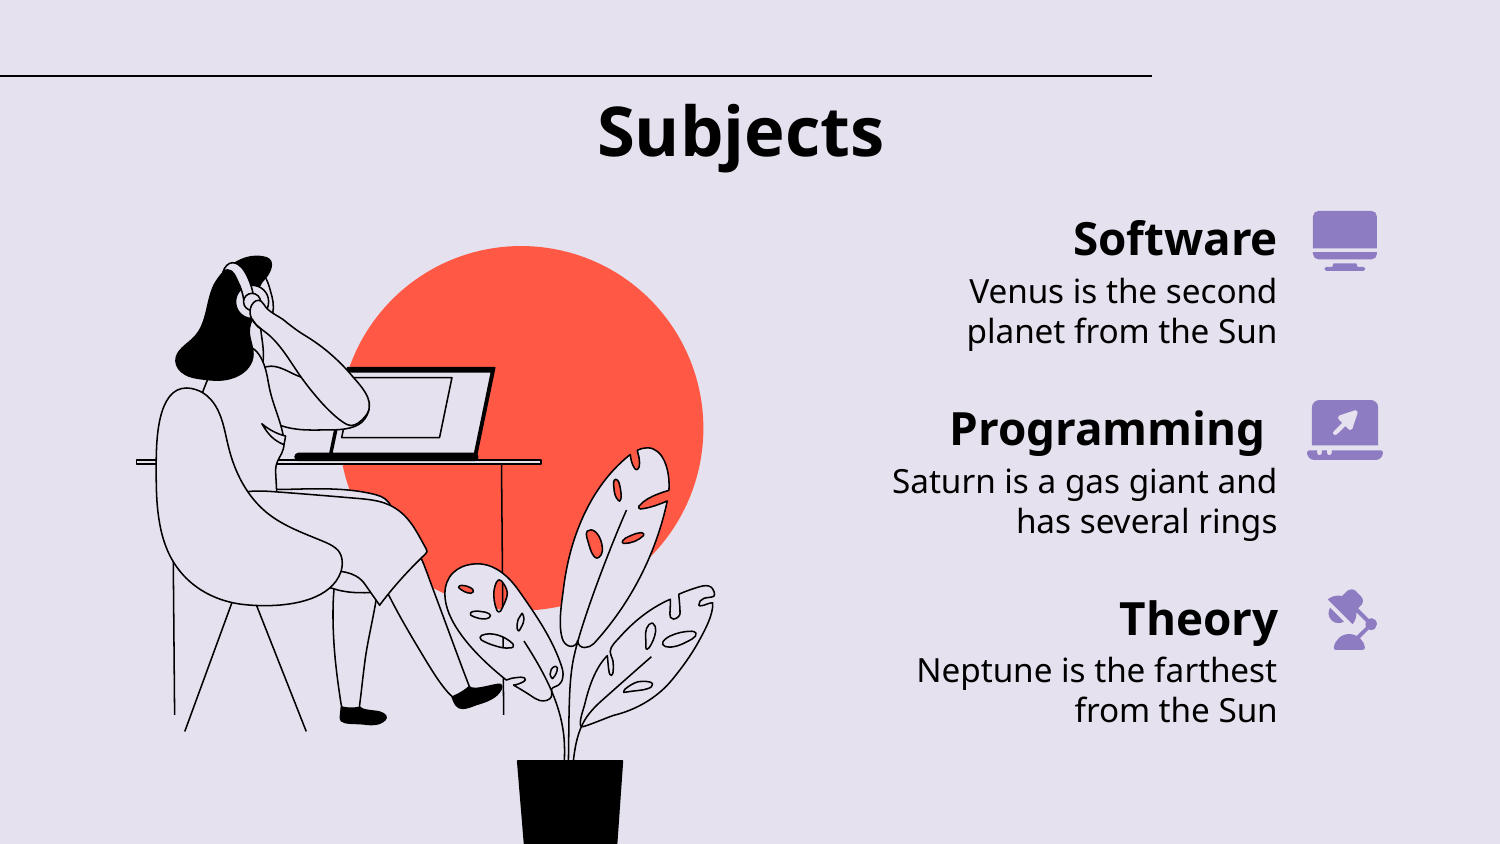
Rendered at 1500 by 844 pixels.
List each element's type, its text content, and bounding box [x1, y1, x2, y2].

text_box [1312, 210, 1378, 271]
subtitle Saturn is a gas giant and has several rings [867, 447, 1293, 552]
subtitle Programming [867, 395, 1293, 447]
title Subjects [116, 72, 1383, 167]
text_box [441, 447, 717, 844]
subtitle Theory [867, 585, 1293, 637]
text_box [467, 246, 704, 446]
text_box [1327, 588, 1378, 651]
subtitle Venus is the second planet from the Sun [867, 258, 1293, 363]
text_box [136, 255, 542, 732]
subtitle Neptune is the farthest from the Sun [867, 637, 1293, 742]
subtitle Software [867, 205, 1293, 258]
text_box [1306, 399, 1384, 461]
